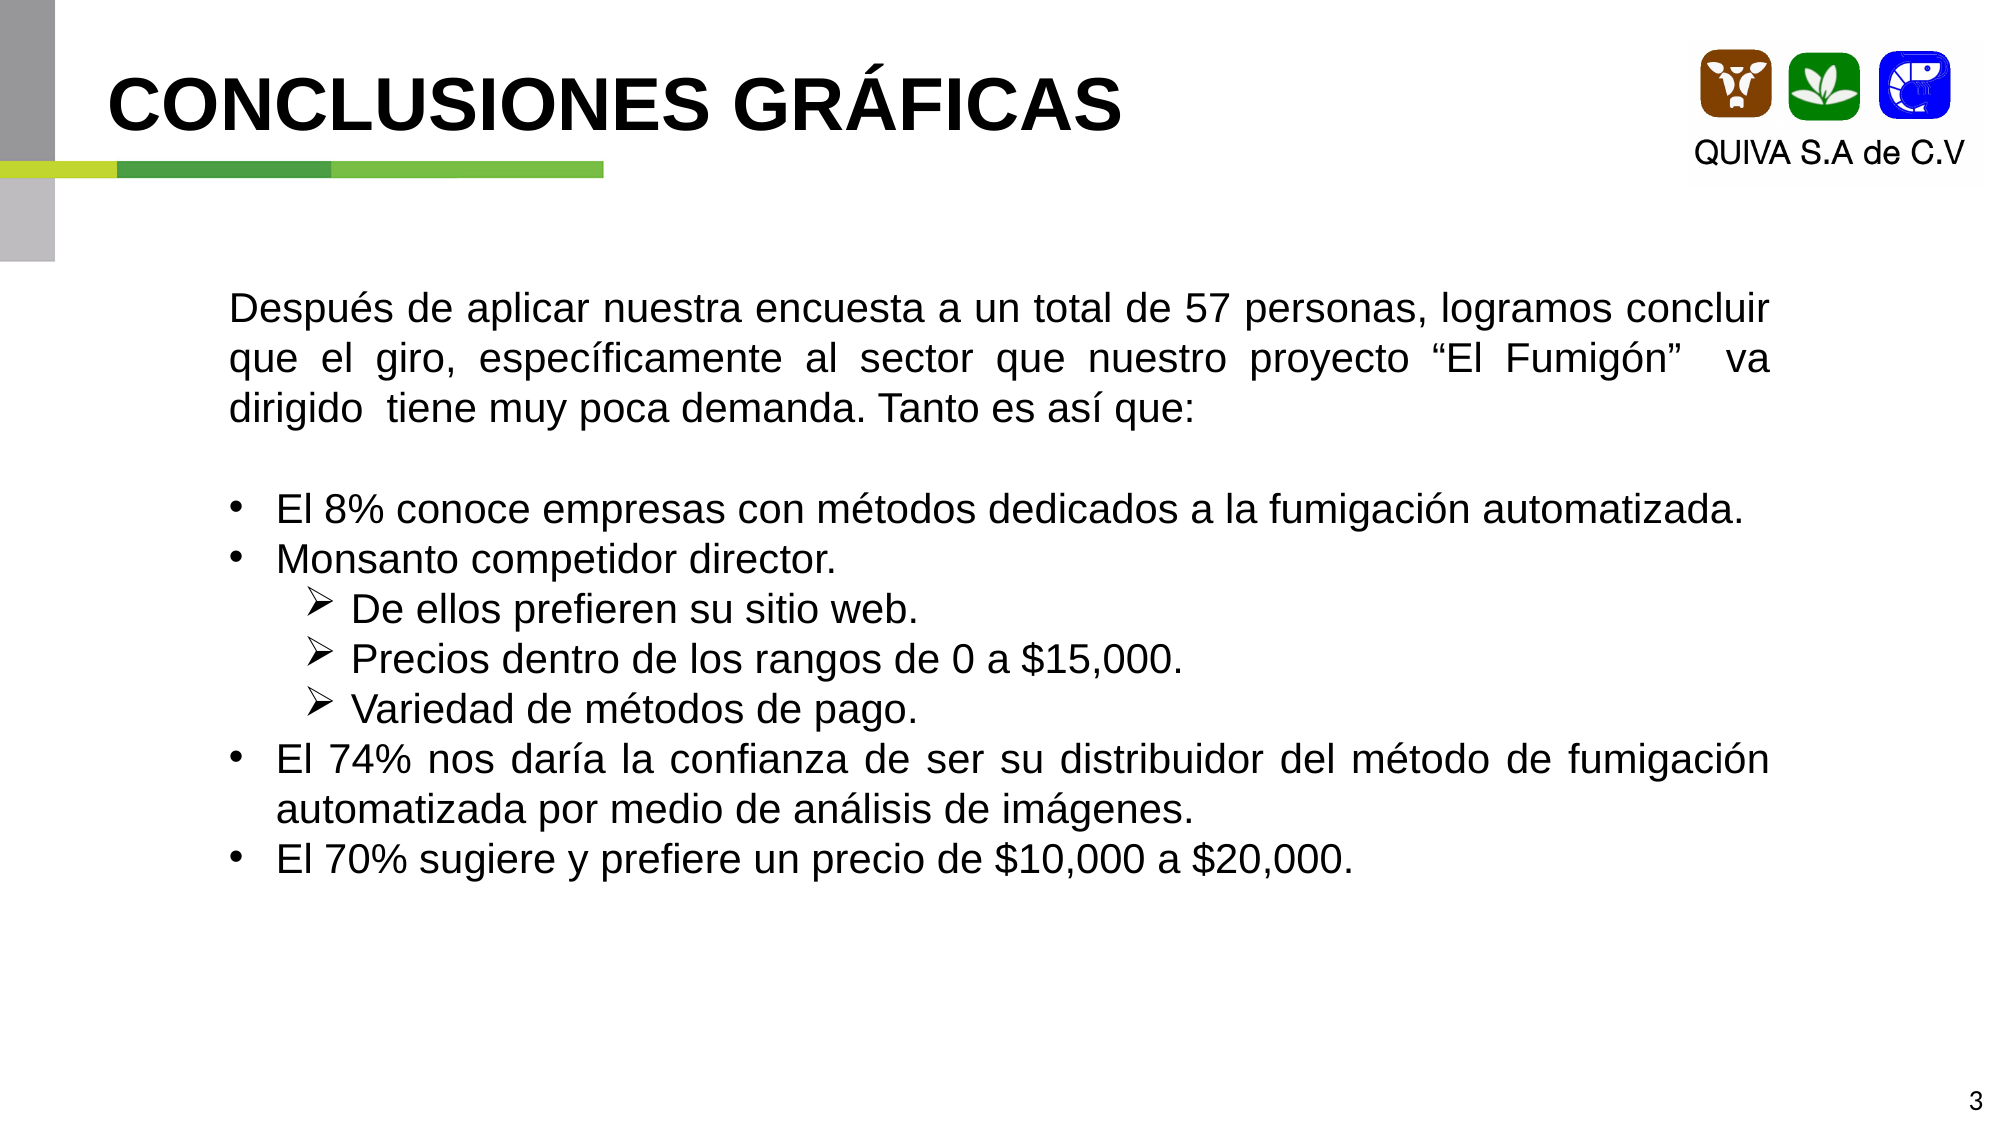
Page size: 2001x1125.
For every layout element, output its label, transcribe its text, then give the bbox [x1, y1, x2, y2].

text_box Después de aplicar nuestra encuesta a un total de 57 personas, logramos concluir que el giro, específicamente al sector que nuestro proyecto “El Fumigón” va dirigido tiene muy poca demanda. Tanto es así que: El 8% conoce empresas con métodos dedicados a la fumigación automatizada. Monsanto competidor director. De ellos prefieren su sitio web. Precios dentro de los rangos de 0 a $15,000. Variedad de métodos de pago. El 74% nos daría la confianza de ser su distribuidor del método de fumigación automatizada por medio de análisis de imágenes. El 70% sugiere y prefiere un precio de $10,000 a $20,000. [214, 273, 1786, 939]
text_box CONCLUSIONES GRÁFICAS [93, 48, 1170, 153]
picture [1146, 0, 2000, 1125]
picture [0, 0, 950, 1125]
